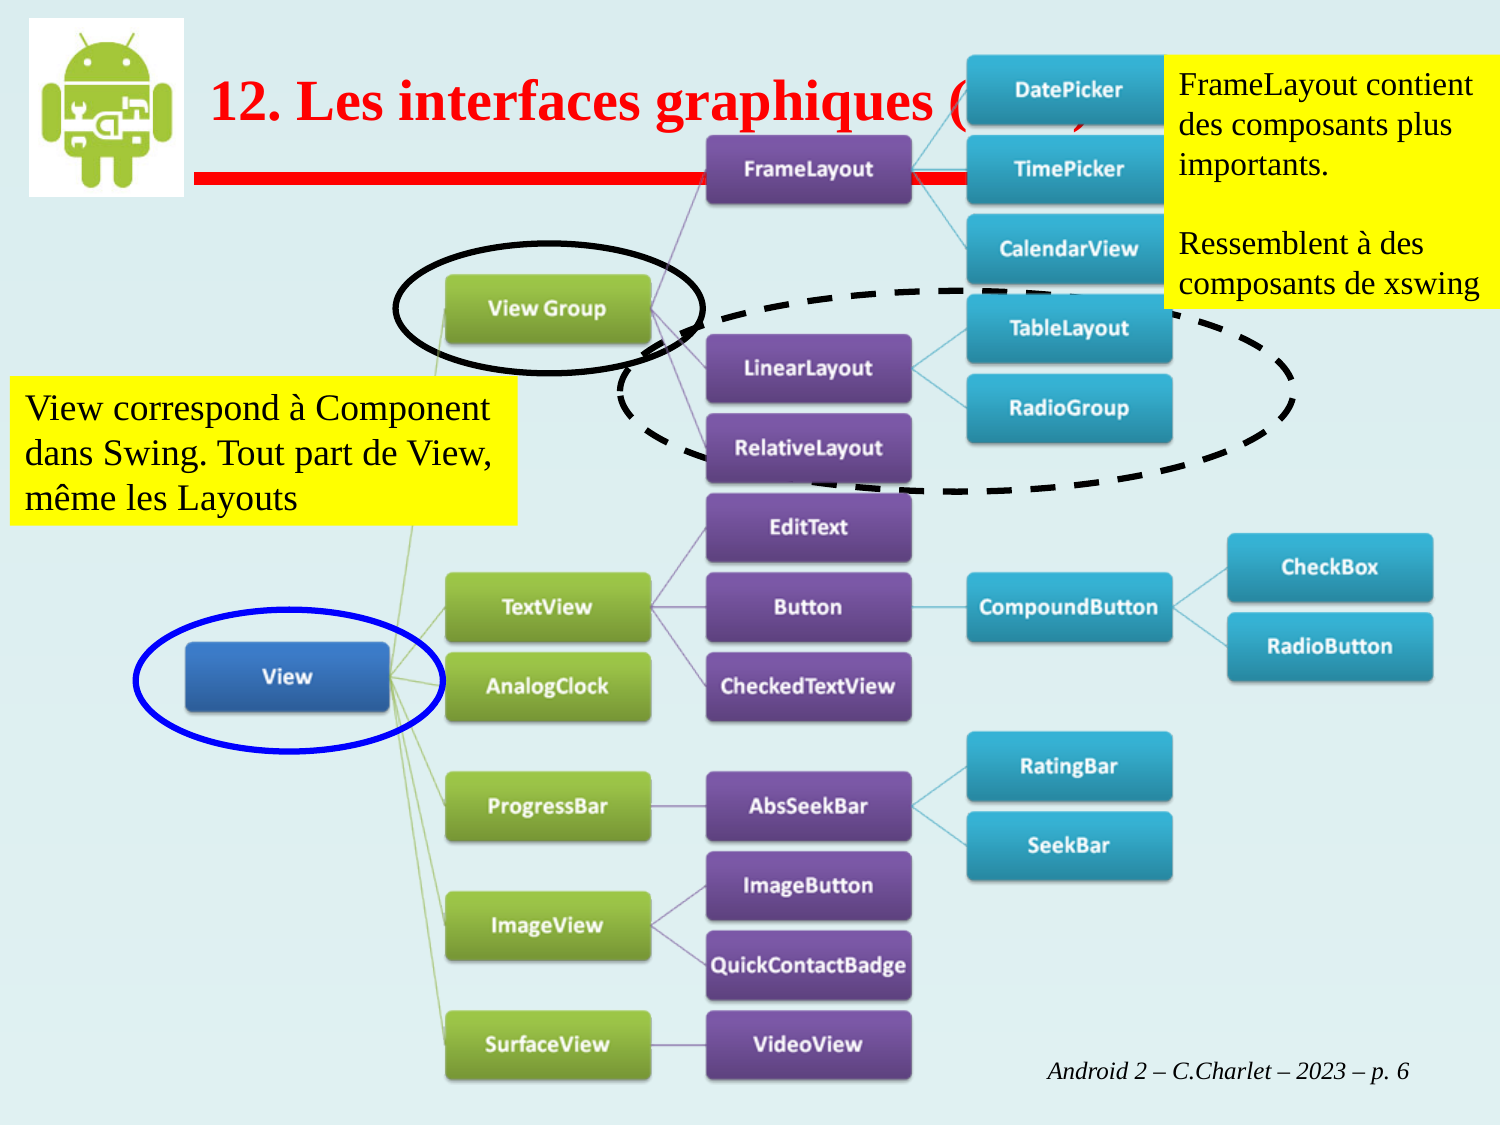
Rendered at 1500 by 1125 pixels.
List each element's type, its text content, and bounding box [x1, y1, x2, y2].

text_box View correspond à Component dans Swing. Tout part de View, même les Layouts [9, 376, 182, 526]
text_box [135, 629, 182, 732]
picture [29, 18, 1436, 1085]
footer Android 2 – C.Charlet – 2023 – p. 6 [891, 1046, 1500, 1094]
text_box FrameLayout contient des composants plus importants. Ressemblent à des composants de xswing [1436, 54, 1500, 309]
